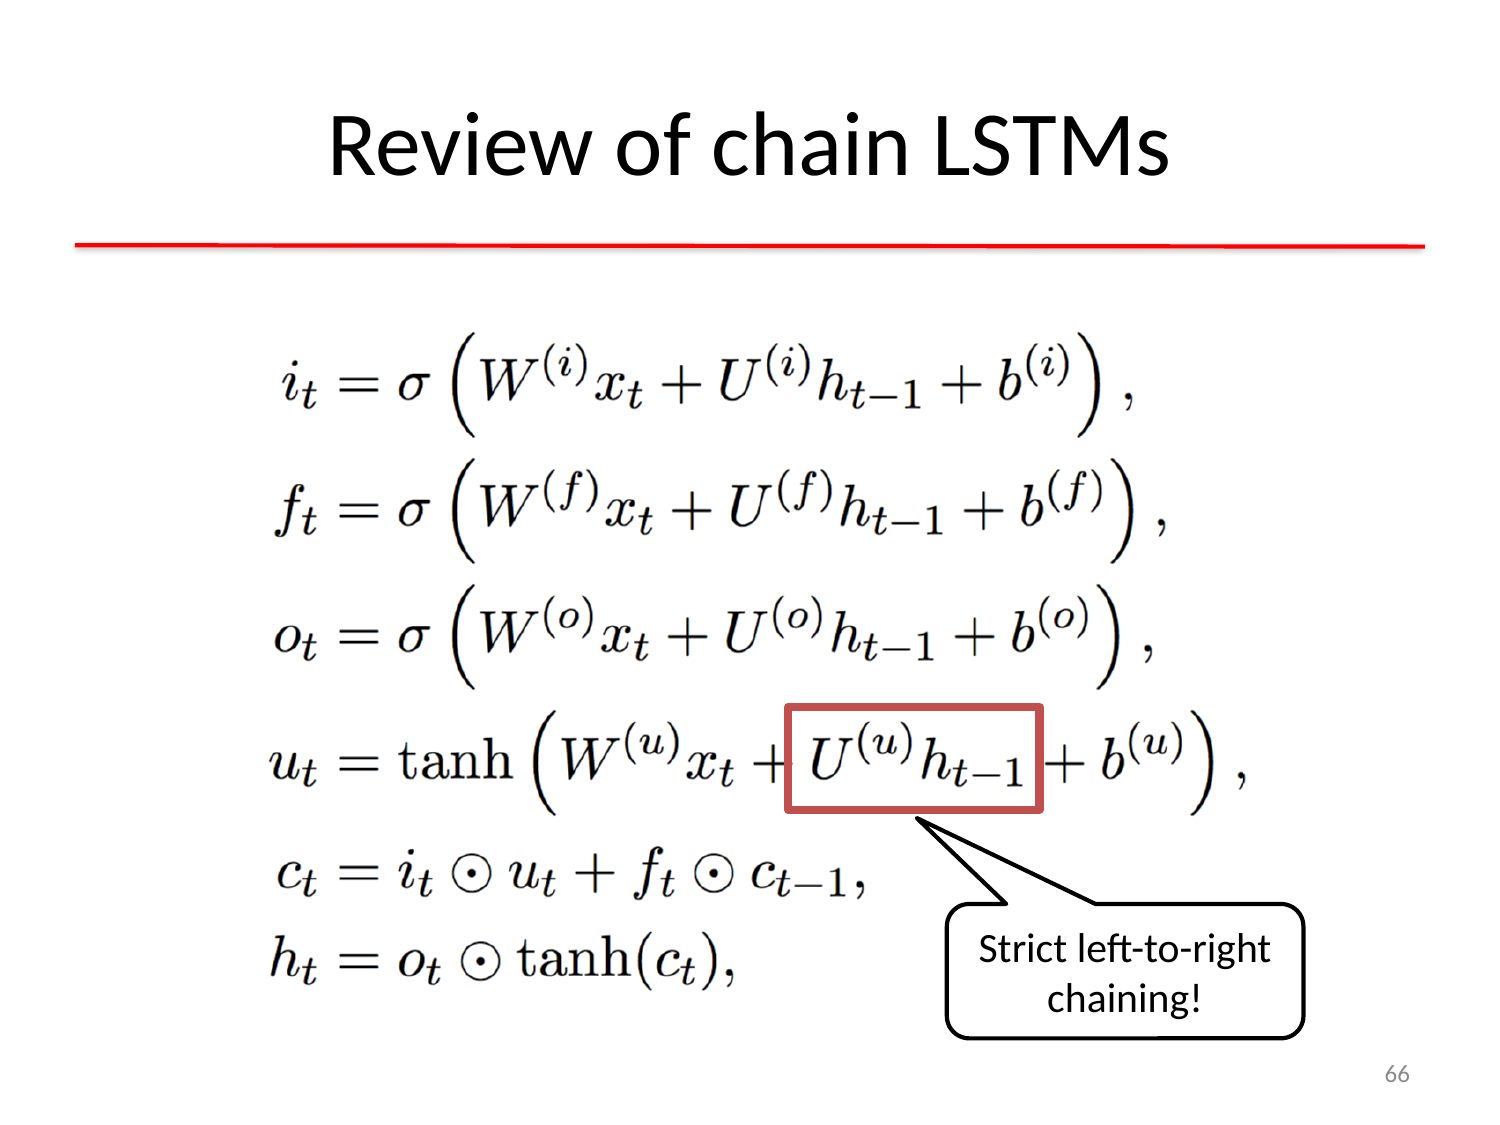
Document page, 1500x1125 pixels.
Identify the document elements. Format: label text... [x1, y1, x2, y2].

slide_number 66 [1074, 1042, 1425, 1103]
title Review of chain LSTMs [75, 45, 1425, 233]
picture [236, 321, 1264, 998]
text_box Strict left-to-right chaining! [944, 901, 1306, 1041]
